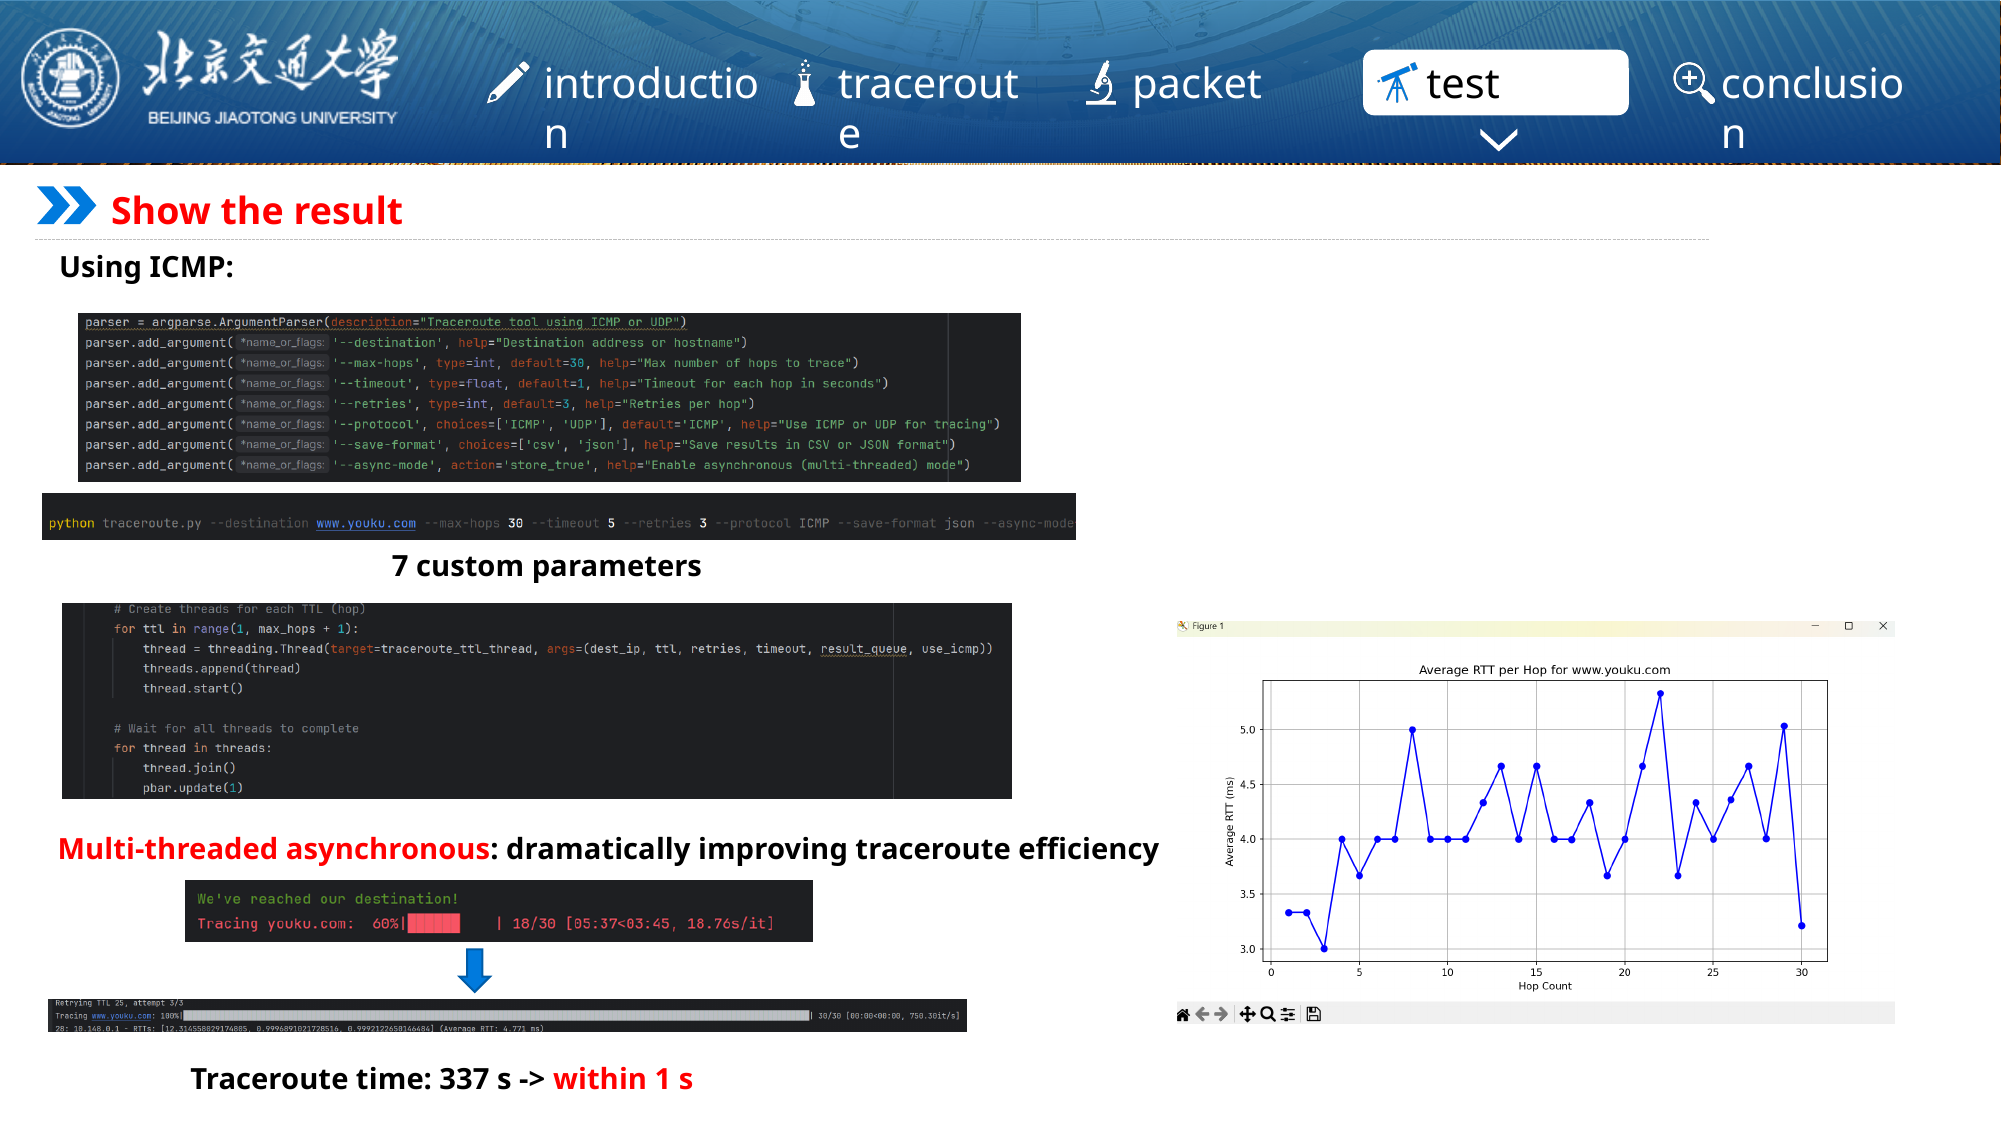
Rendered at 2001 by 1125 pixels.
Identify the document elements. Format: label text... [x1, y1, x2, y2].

picture [48, 999, 967, 1032]
picture [42, 493, 1076, 540]
text_box Traceroute time: 337 s -> within 1 s [175, 1052, 886, 1103]
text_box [35, 180, 1915, 532]
text_box Multi-threaded asynchronous: dramatically improving traceroute efficiency [42, 822, 1177, 873]
picture [1177, 621, 1895, 1024]
text_box [457, 948, 493, 994]
text_box 7 custom parameters [377, 540, 734, 590]
picture [185, 880, 813, 942]
picture [0, 1, 2001, 165]
picture [62, 603, 1012, 799]
picture [78, 313, 1021, 483]
